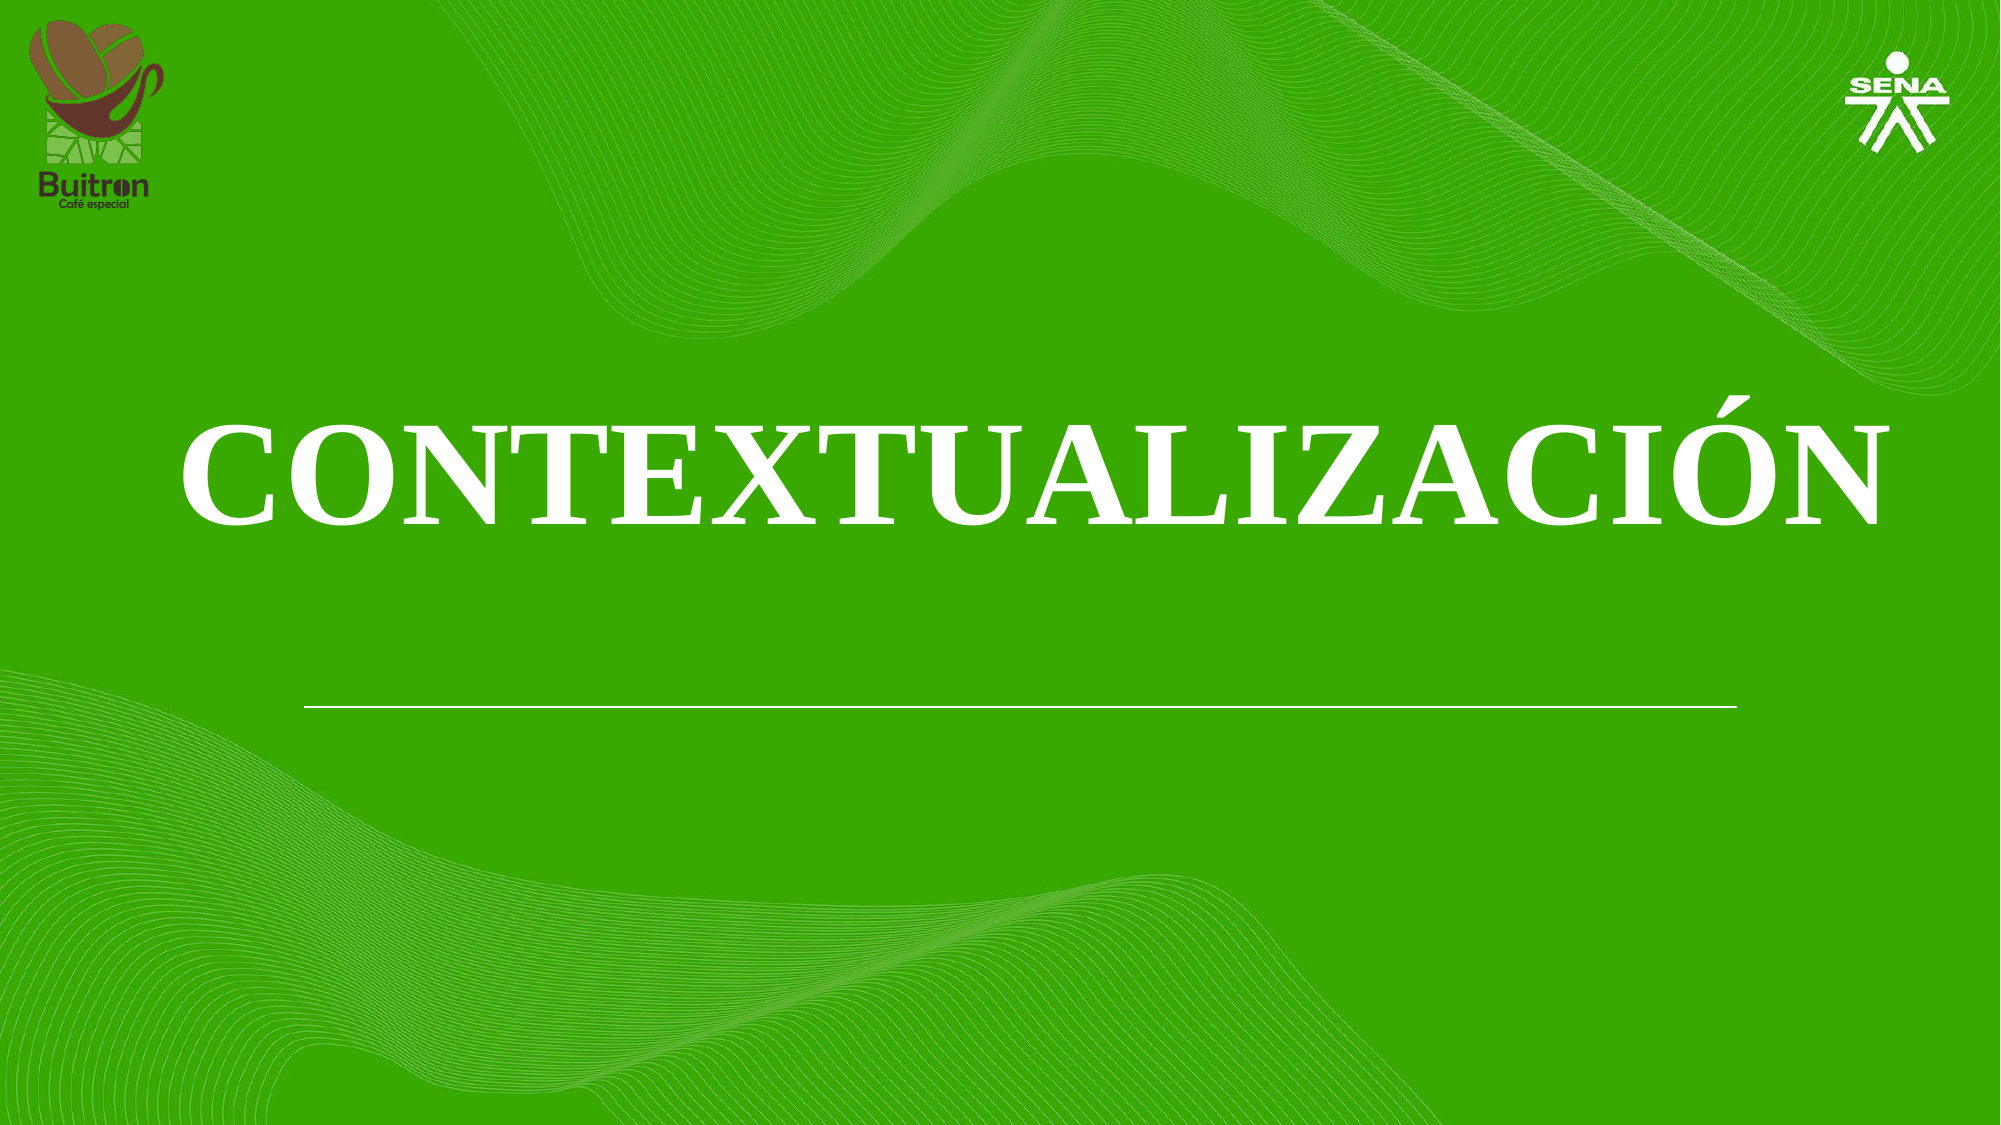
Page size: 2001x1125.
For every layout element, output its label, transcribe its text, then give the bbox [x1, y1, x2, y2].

picture [0, 0, 2001, 1125]
text_box CONTEXTUALIZACIÓN [122, 367, 1947, 563]
